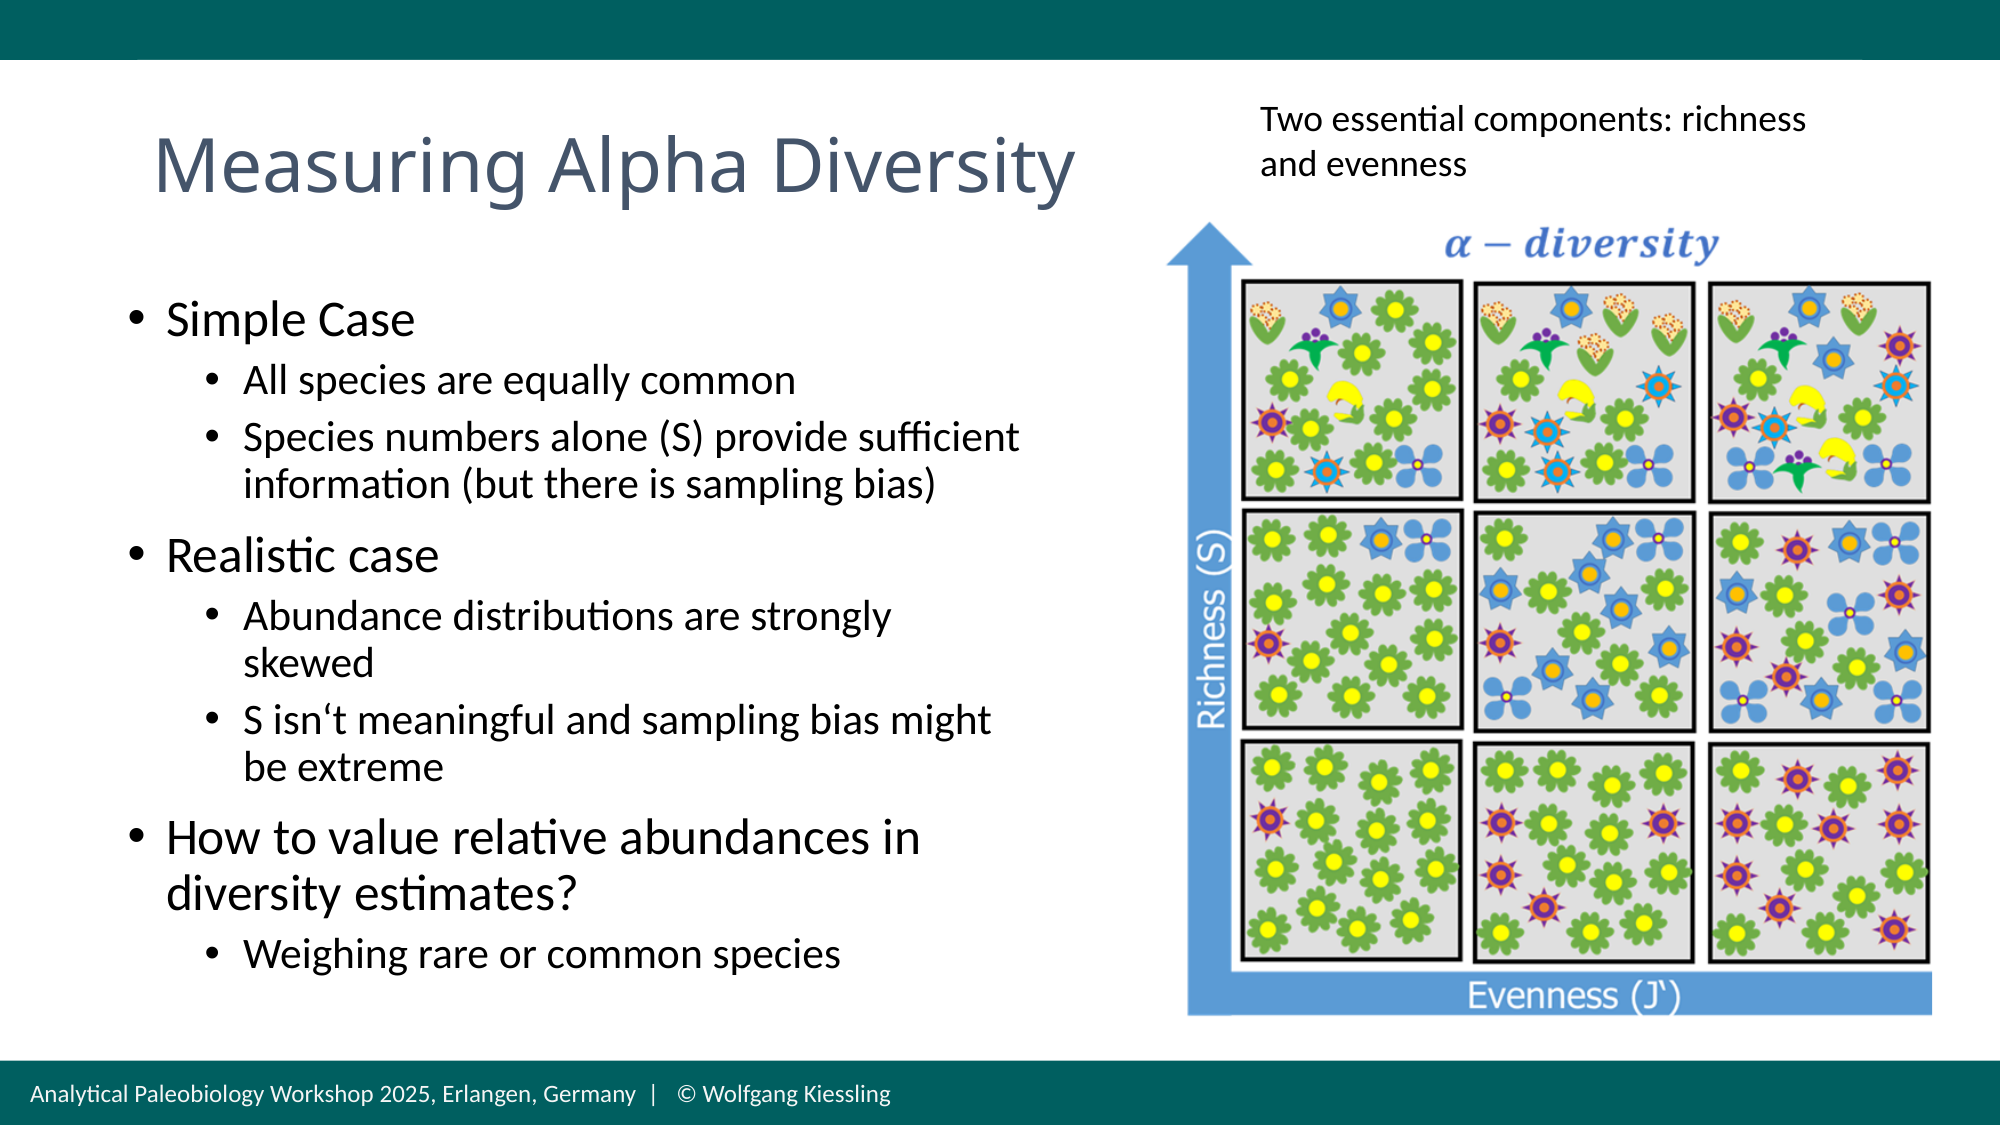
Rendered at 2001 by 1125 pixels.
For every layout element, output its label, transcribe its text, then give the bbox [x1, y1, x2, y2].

title Measuring Alpha Diversity [137, 59, 1863, 278]
text_box Two essential components: richness and evenness [1245, 86, 1829, 192]
picture [1152, 220, 1933, 1039]
list Simple Case All species are equally common Species numbers alone (S) provide sufficient information (but there is sampling bias) Realistic case Abundance distributions are strongly skewed S isn‘t meaningful and sampling bias might be extreme How to value relative abundances in diversity estimates? Weighing rare or common species [112, 284, 1042, 999]
